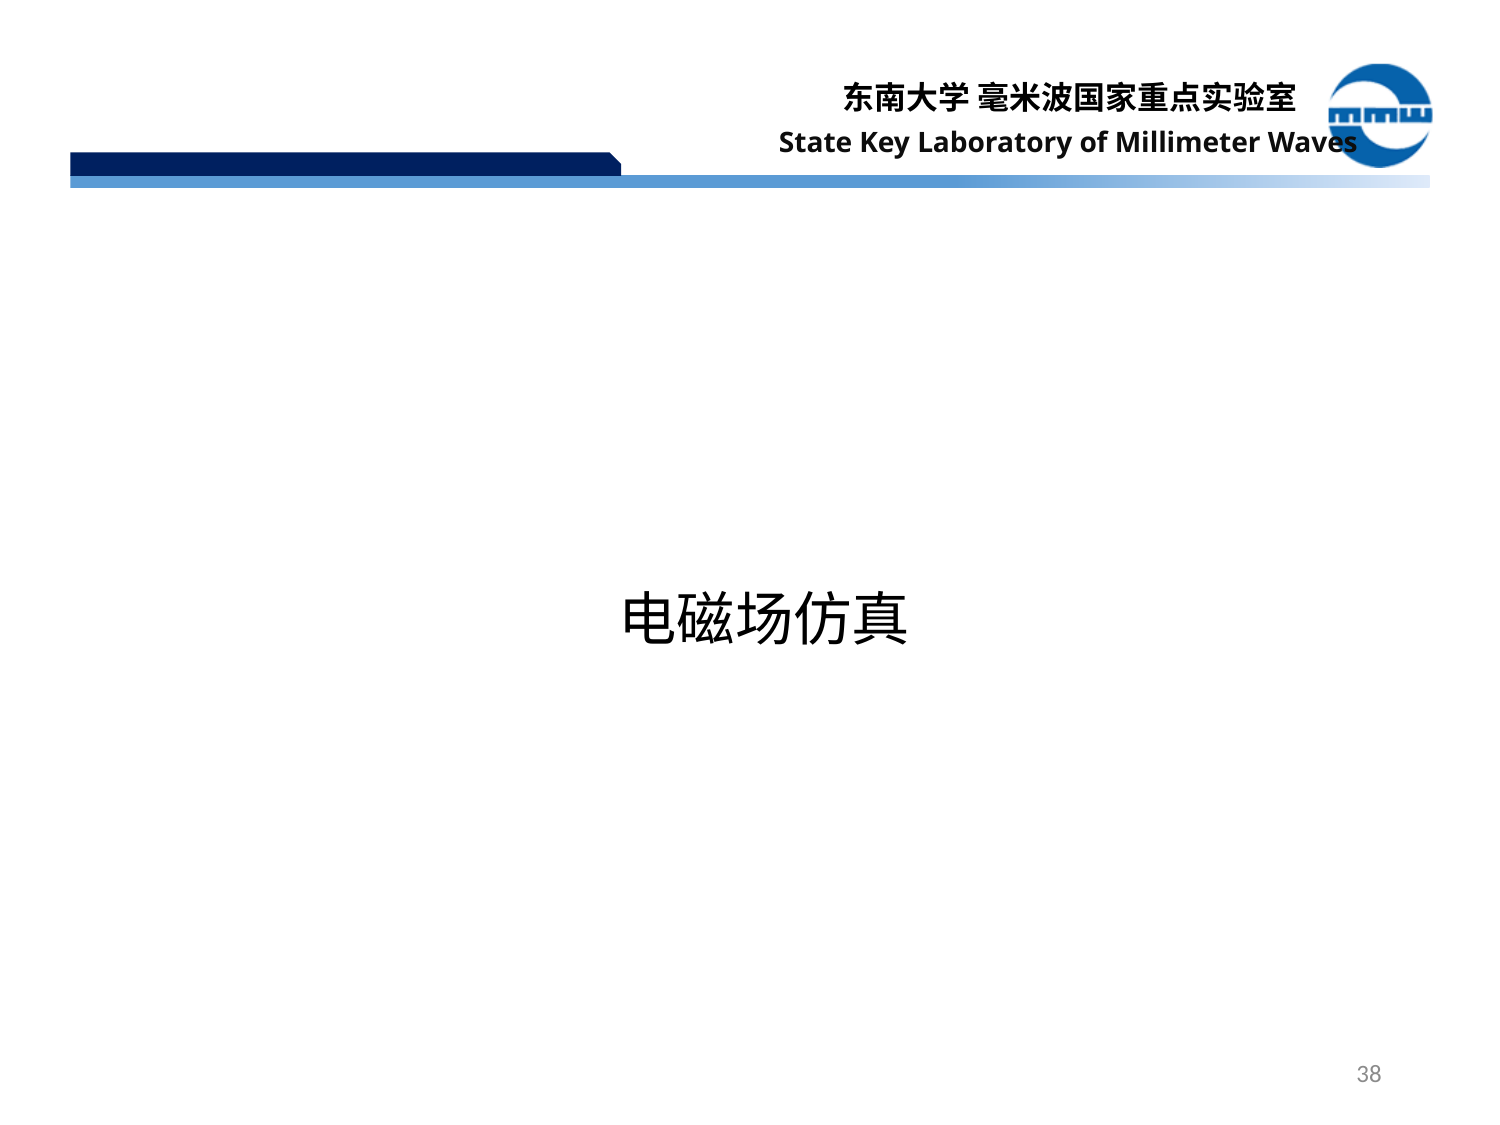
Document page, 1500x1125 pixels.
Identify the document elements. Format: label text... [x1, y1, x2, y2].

picture [1312, 35, 1454, 168]
text_box 电磁场仿真 [603, 574, 925, 660]
slide_number 38 [1059, 1042, 1397, 1103]
